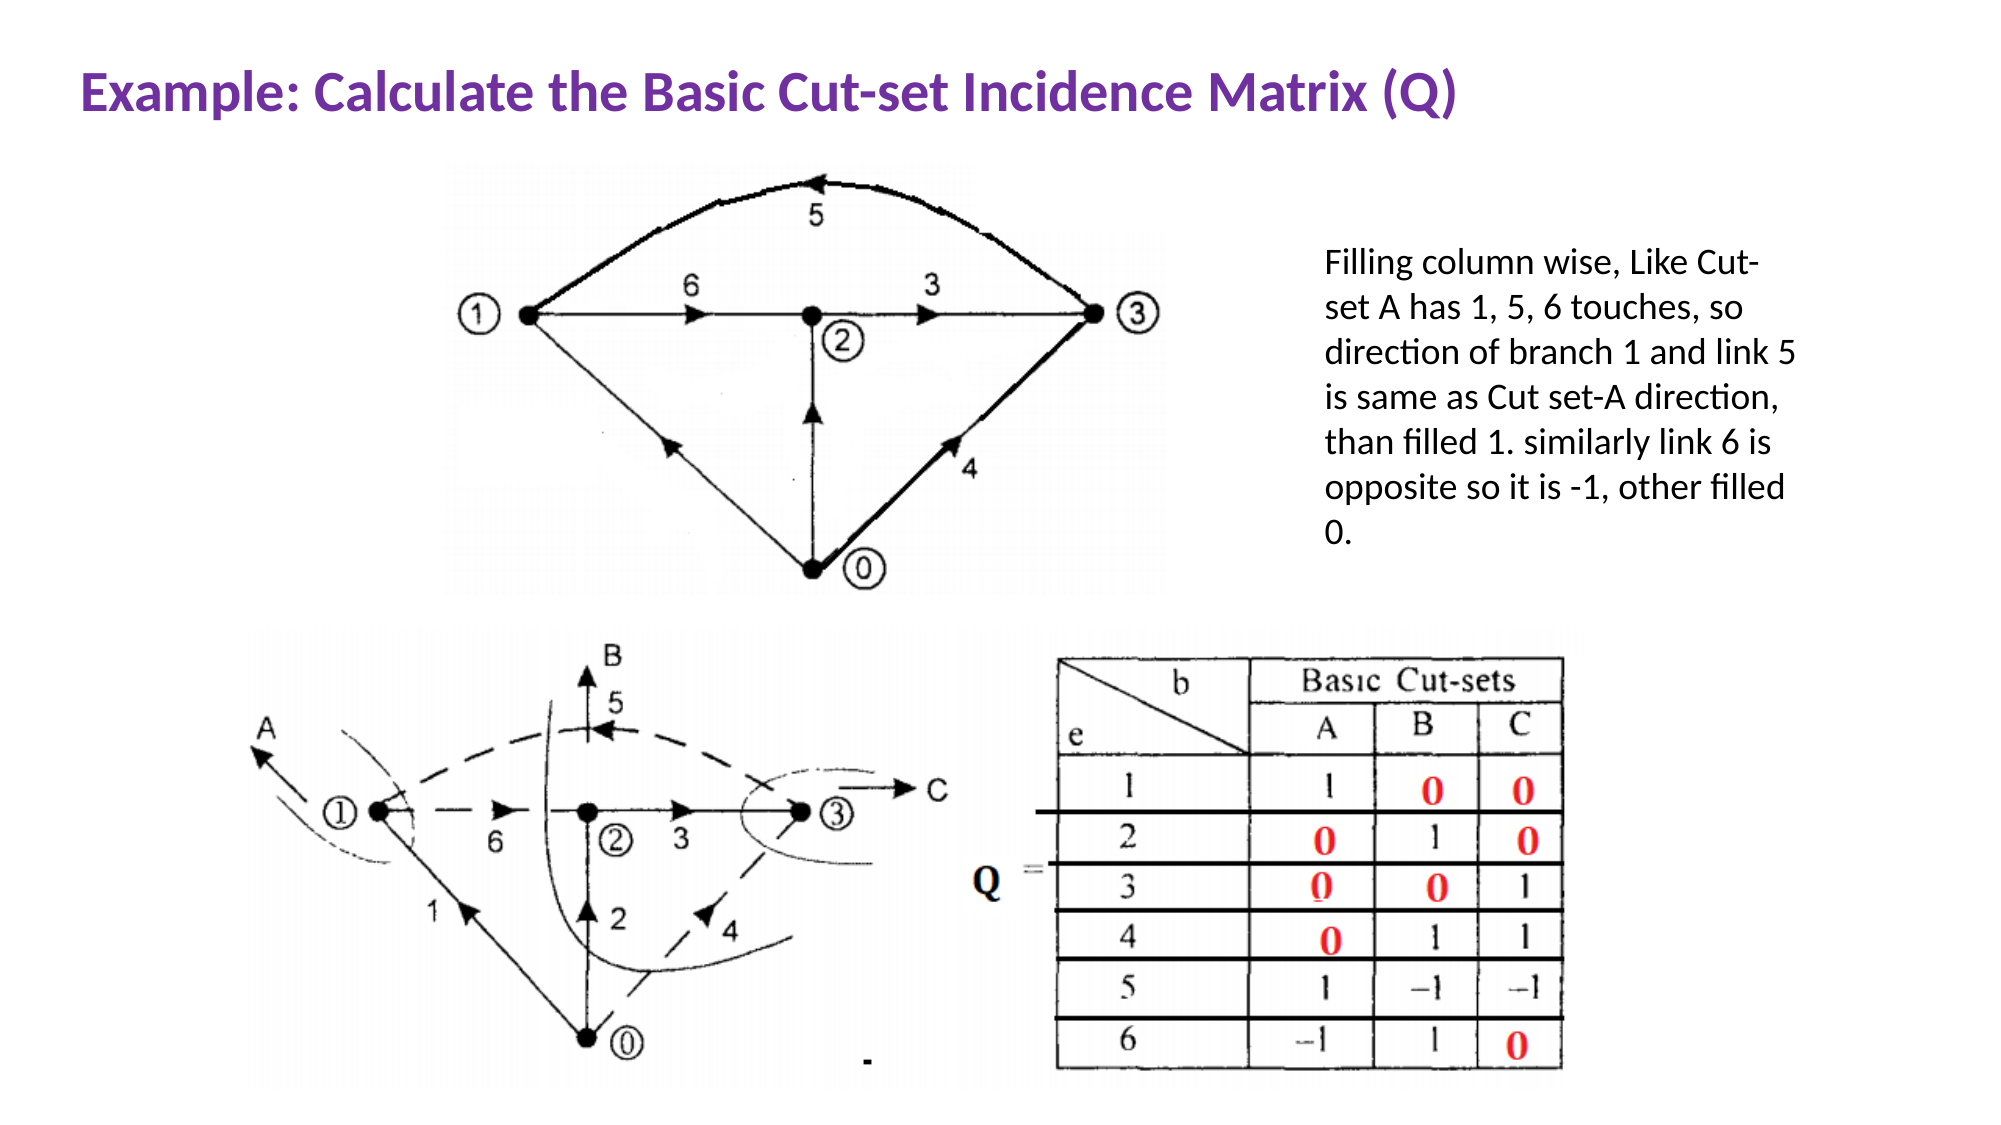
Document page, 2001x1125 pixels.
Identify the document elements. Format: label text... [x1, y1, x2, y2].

text_box Filling column wise, Like Cut-set A has 1, 5, 6 touches, so direction of branch 1 and link 5 is same as Cut set-A direction, than filled 1. similarly link 6 is opposite so it is -1, other filled 0. [1309, 229, 1814, 559]
picture [243, 158, 1588, 1099]
text_box Example: Calculate the Basic Cut-set Incidence Matrix (Q) [65, 45, 1843, 131]
